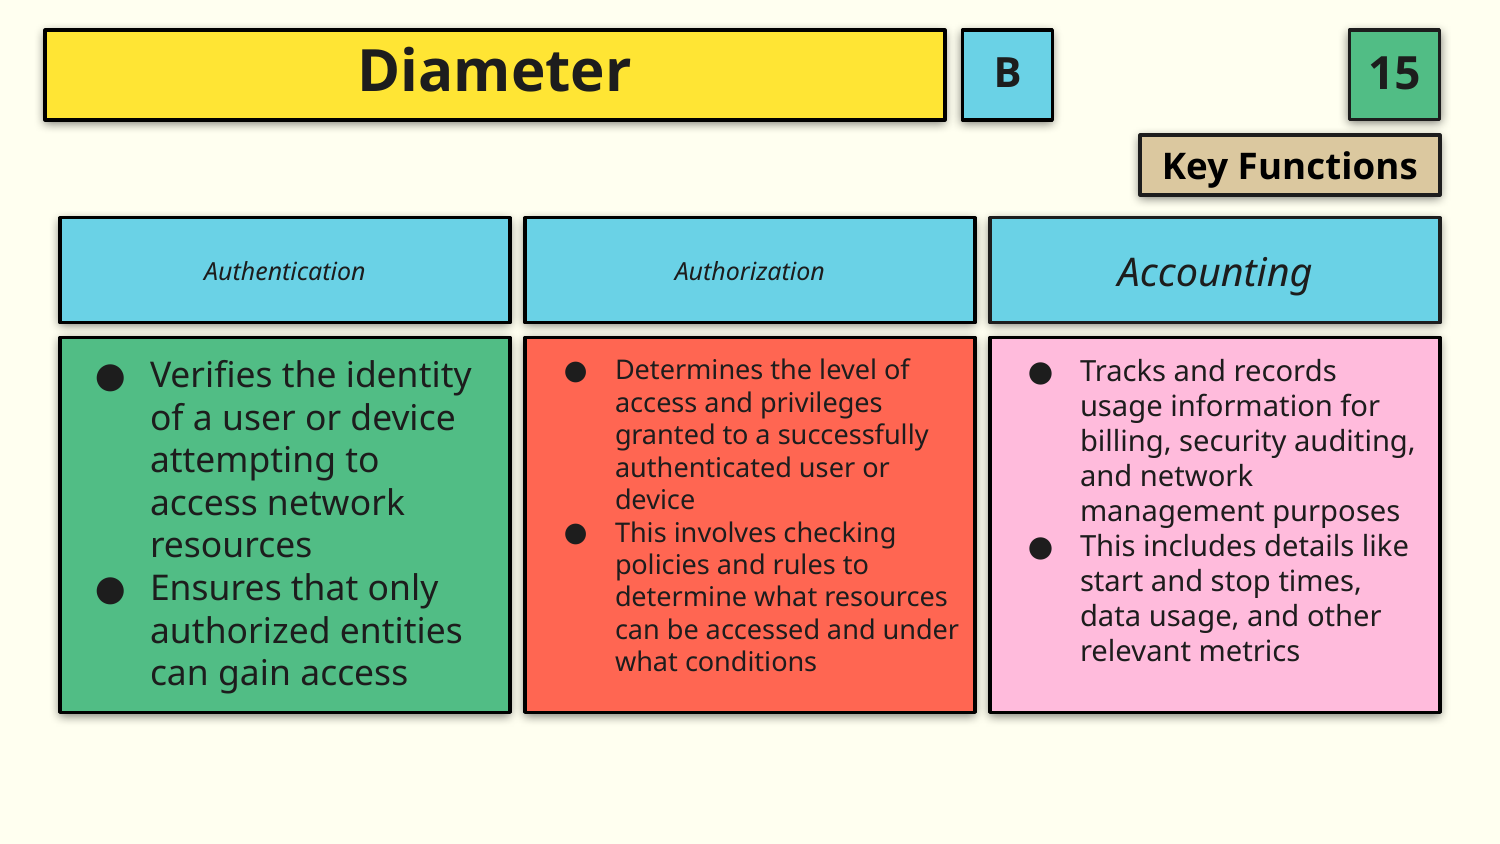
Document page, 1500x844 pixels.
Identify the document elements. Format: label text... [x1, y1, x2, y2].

title B [961, 28, 1054, 122]
subtitle Authentication [58, 216, 512, 324]
list Verifies the identity of a user or device attempting to access network resources Ensures that only authorized entities can gain access [58, 336, 512, 714]
subtitle Accounting [988, 216, 1442, 324]
subtitle Authorization [523, 216, 977, 324]
title Diameter [43, 28, 947, 122]
list Tracks and records usage information for billing, security auditing, and network management purposes This includes details like start and stop times, data usage, and other relevant metrics [988, 336, 1442, 714]
list Determines the level of access and privileges granted to a successfully authenticated user or device This involves checking policies and rules to determine what resources can be accessed and under what conditions [523, 336, 977, 714]
title Key Functions [1138, 133, 1442, 197]
